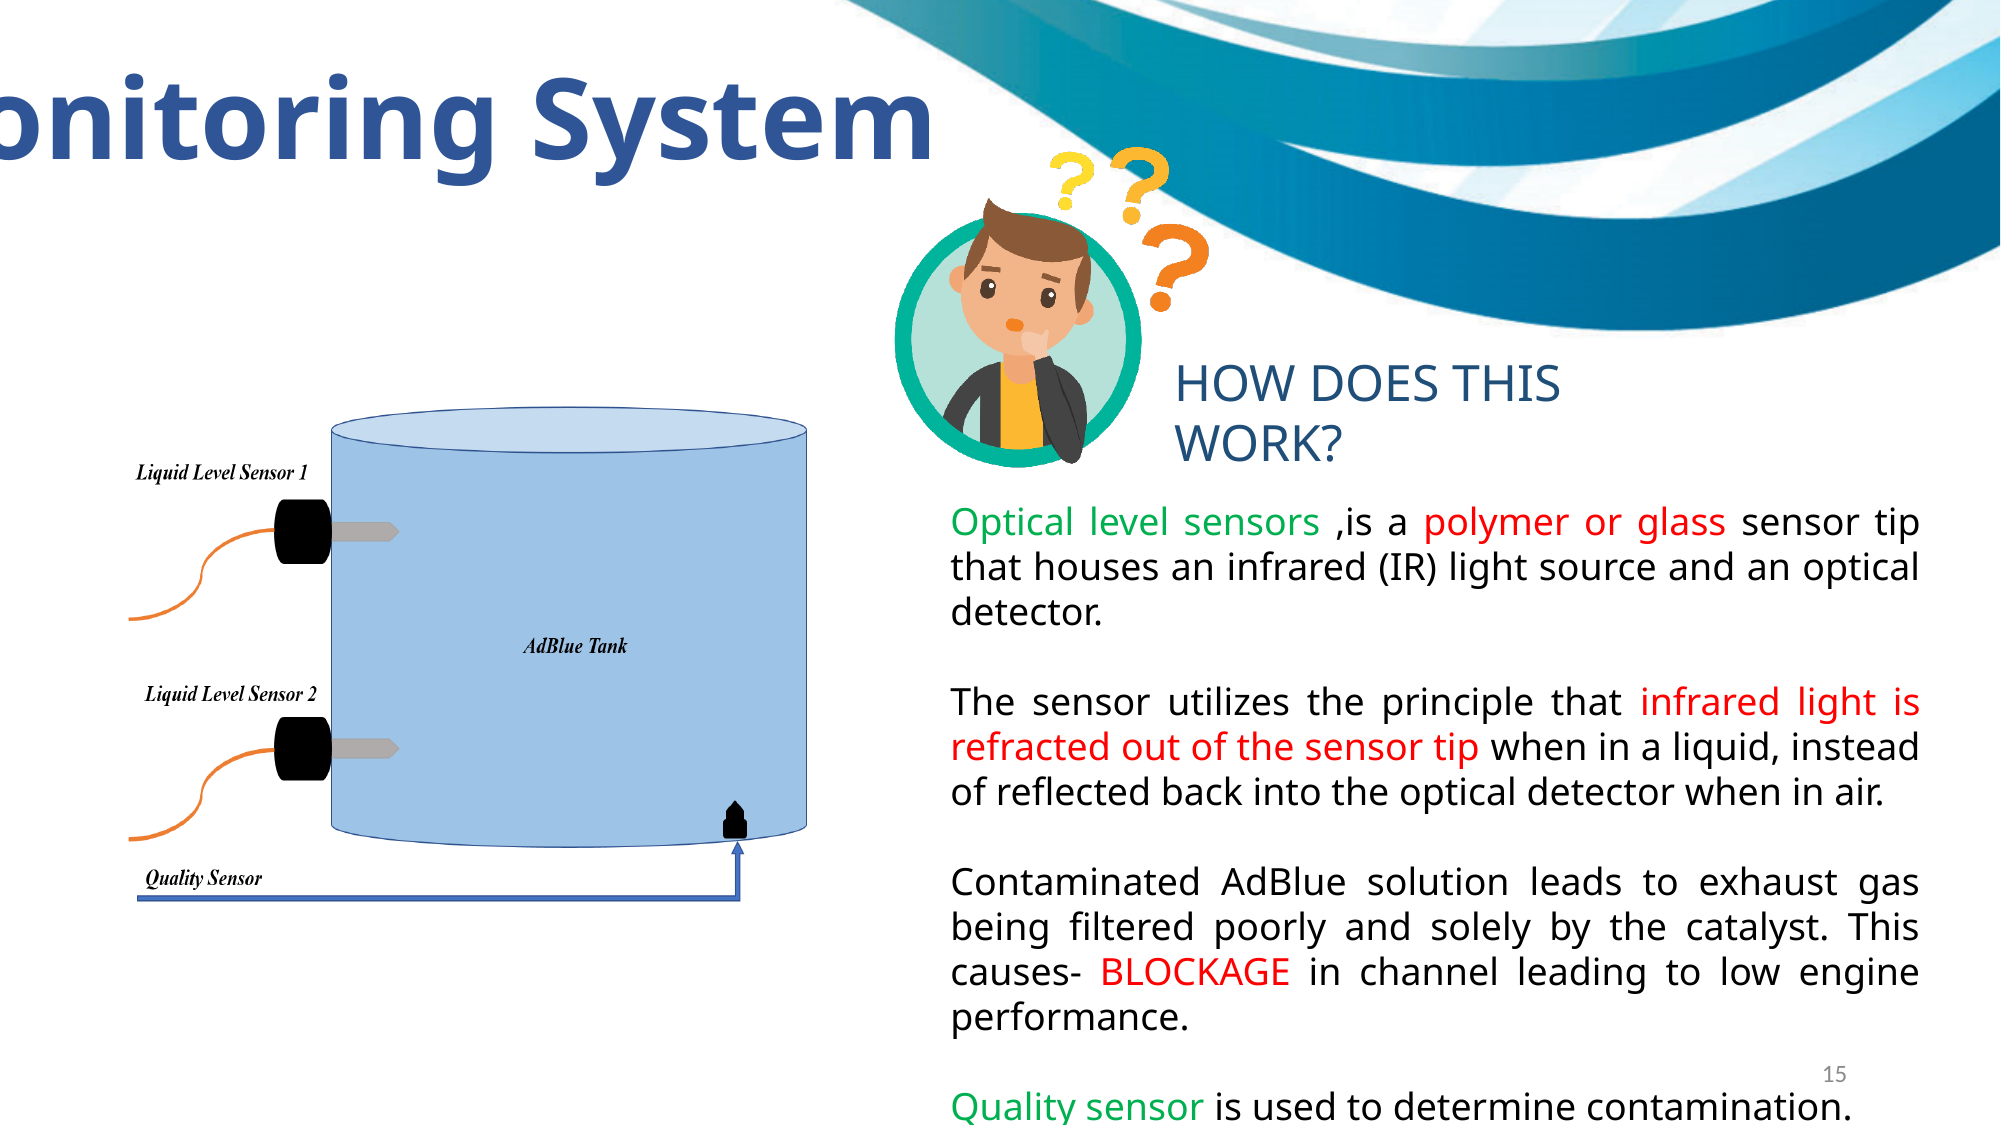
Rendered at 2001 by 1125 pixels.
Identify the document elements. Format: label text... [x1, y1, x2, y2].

text_box HOW DOES THIS WORK? [1225, 344, 1644, 480]
text_box Monitoring System [0, 39, 954, 190]
picture [1282, 0, 2001, 219]
picture [0, 0, 2001, 1125]
slide_number 15 [1412, 1042, 1863, 1103]
text_box Optical level sensors ,is a polymer or glass sensor tip that houses an infrared (IR) light source and an optical detector. The sensor utilizes the principle that infrared light is refracted out of the sensor tip when in a liquid, instead of reflected back into the optical detector when in air. Contaminated AdBlue solution leads to exhaust gas being filtered poorly and solely by the catalyst. This causes- BLOCKAGE in channel leading to low engine performance. Quality sensor is used to determine contamination. [935, 490, 1936, 1125]
